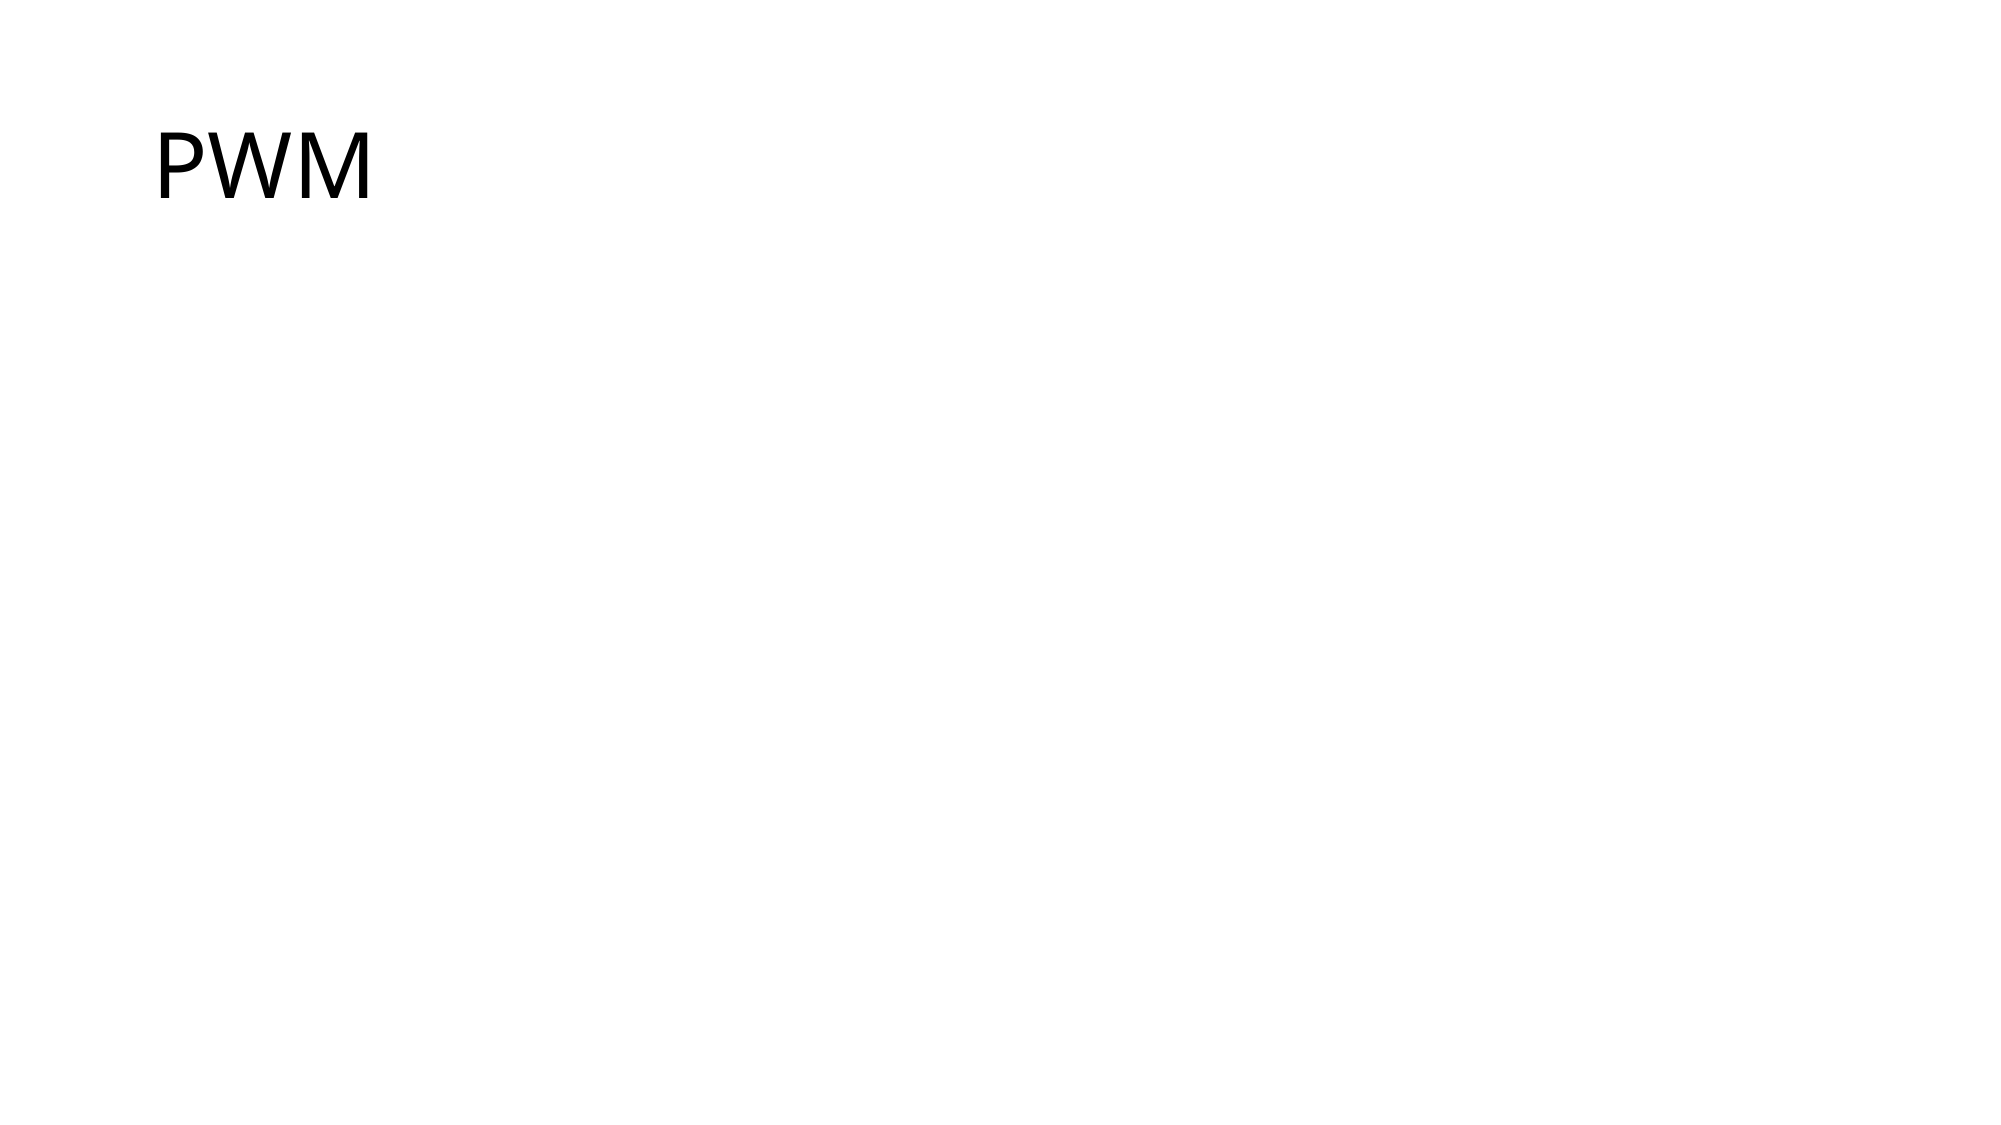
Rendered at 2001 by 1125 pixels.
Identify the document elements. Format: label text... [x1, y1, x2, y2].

title PWM [137, 59, 1863, 278]
